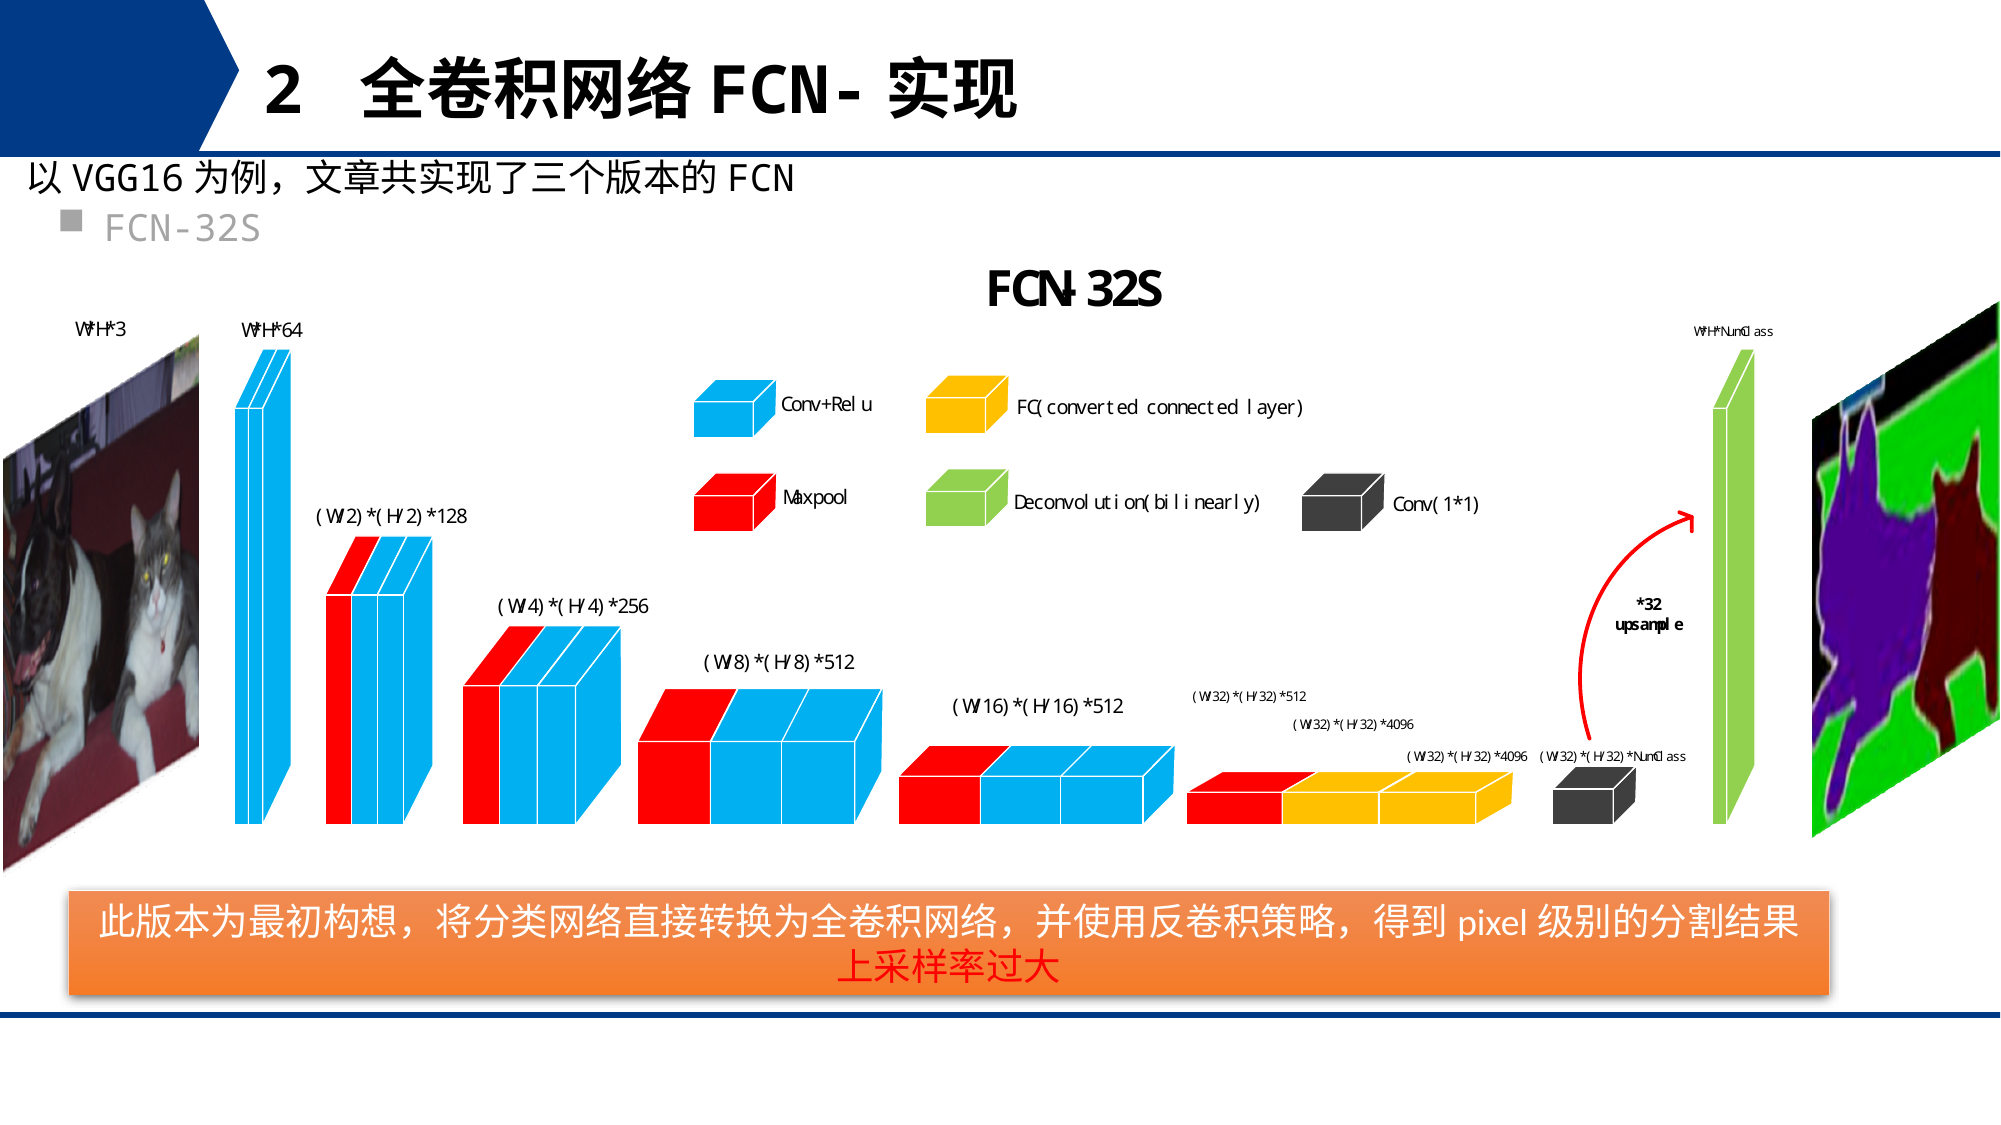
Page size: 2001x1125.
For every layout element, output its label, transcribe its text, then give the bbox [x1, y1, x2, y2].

picture [0, 248, 2000, 877]
text_box 2 全卷积网络FCN-实现 [248, 39, 1296, 214]
text_box FCN-32S [33, 196, 286, 248]
text_box 以VGG16为例，文章共实现了三个版本的FCN [0, 146, 838, 207]
text_box 此版本为最初构想，将分类网络直接转换为全卷积网络，并使用反卷积策略，得到pixel级别的分割结果 上采样率过大 [68, 890, 1830, 995]
